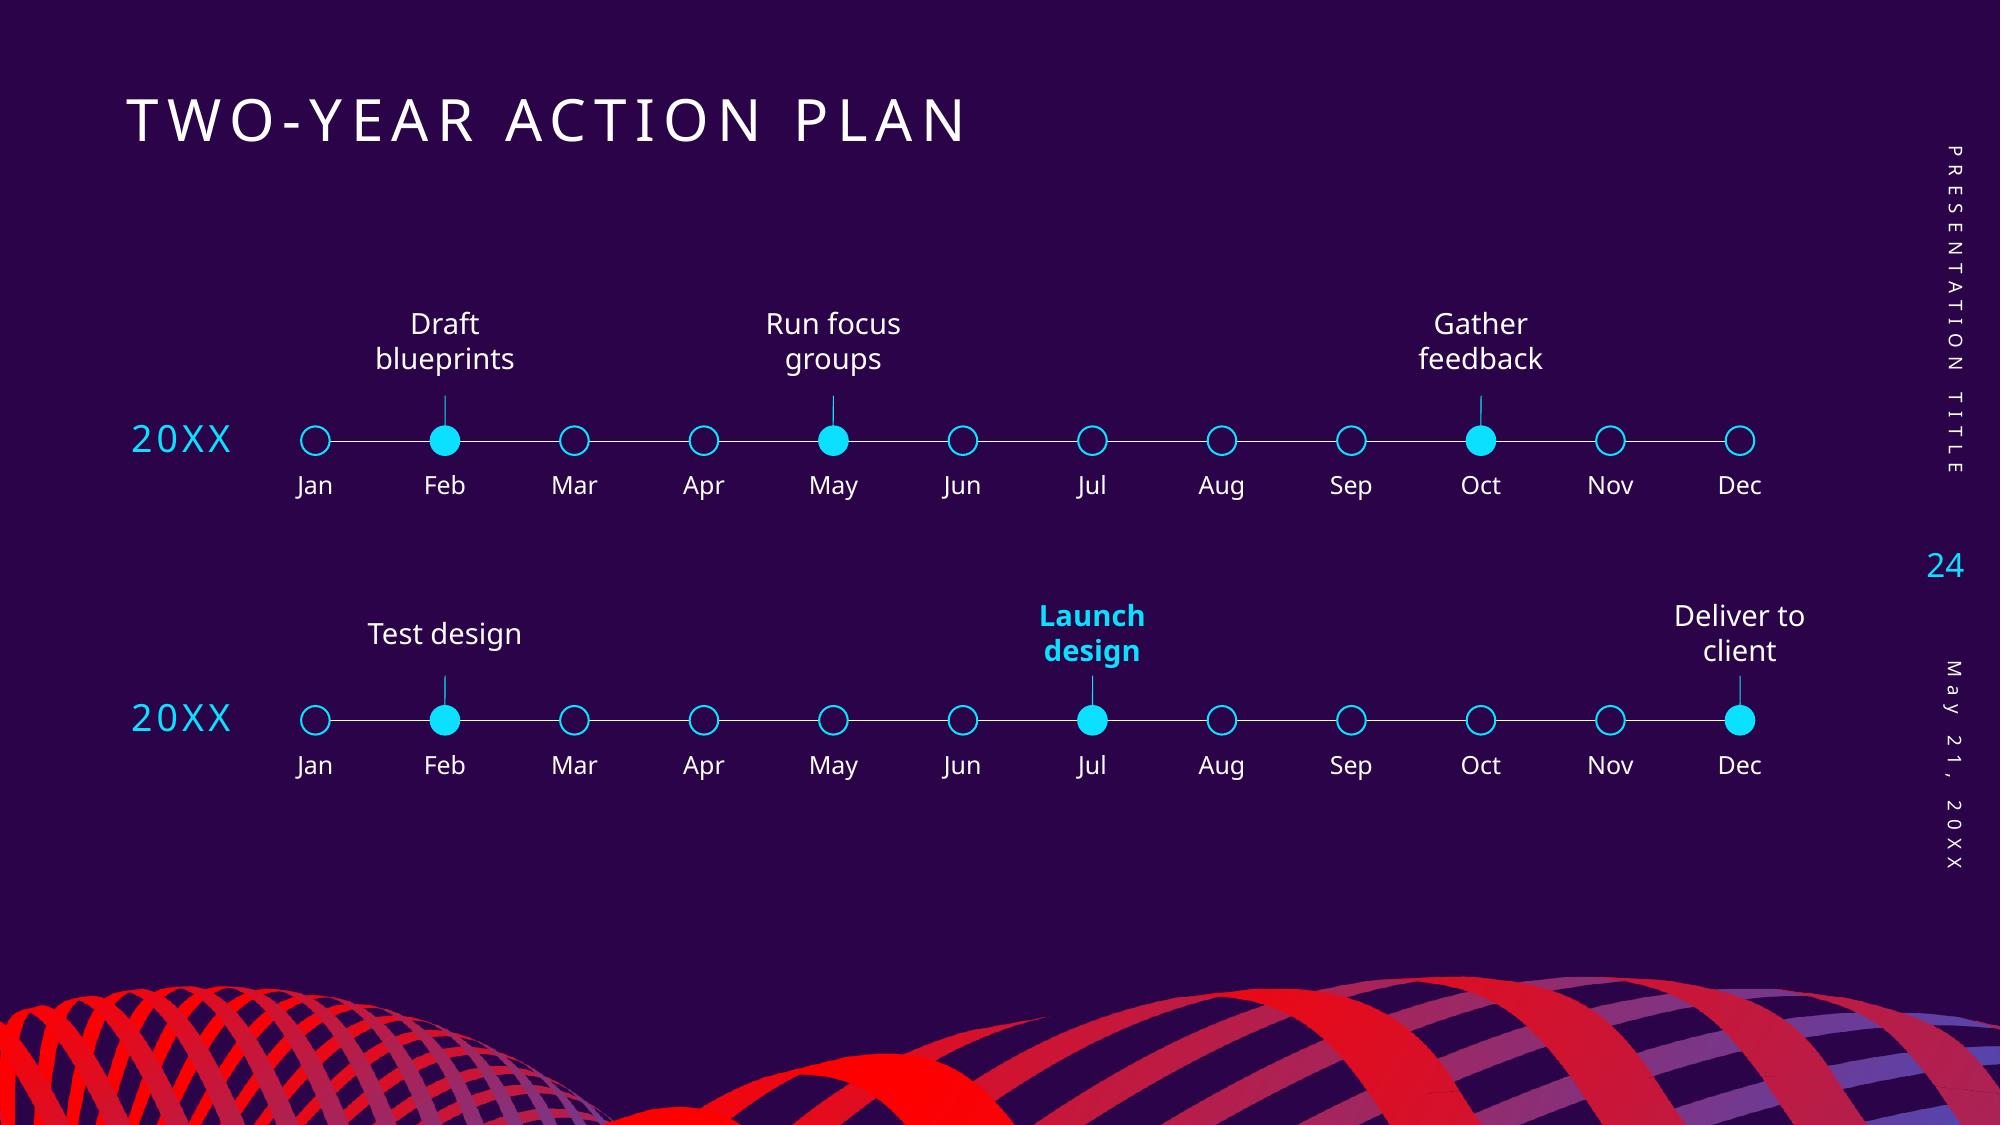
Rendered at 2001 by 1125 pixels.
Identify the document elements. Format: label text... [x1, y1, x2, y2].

list Jun [922, 455, 1004, 604]
list May [792, 455, 875, 604]
picture [0, 0, 2000, 1125]
text_box [1595, 425, 1626, 457]
text_box [818, 704, 849, 736]
text_box [1206, 425, 1238, 457]
text_box [688, 704, 720, 736]
footer PRESENTATION TITLE [1926, 33, 1987, 489]
text_box [1336, 425, 1367, 457]
list Aug [1181, 455, 1263, 604]
list Dec [1699, 734, 1781, 883]
list Sep [1310, 734, 1392, 883]
text_box [1724, 425, 1756, 457]
list Apr [663, 734, 745, 883]
list Jul [1051, 455, 1134, 584]
list Test design​ [326, 584, 564, 681]
text_box [1465, 425, 1497, 457]
list Nov [1569, 734, 1652, 883]
list Jun [922, 734, 1004, 883]
list Feb [404, 455, 486, 584]
text_box [1465, 704, 1497, 736]
list Oct [1440, 734, 1522, 883]
text_box [1077, 425, 1108, 457]
list Mar [533, 734, 616, 883]
title Two-year action plan [111, 84, 1837, 204]
text_box [688, 425, 720, 457]
text_box [947, 425, 979, 457]
list Dec [1699, 455, 1781, 584]
text_box [559, 704, 590, 736]
list Jan [274, 734, 357, 883]
list Jul [1051, 734, 1134, 883]
text_box [300, 704, 331, 736]
list Gather feedback​ [1362, 292, 1599, 389]
list Jan [274, 455, 357, 604]
list Mar [533, 455, 616, 604]
list Feb [404, 734, 486, 883]
text_box [1724, 705, 1756, 736]
list Apr [663, 455, 745, 604]
list Oct [1440, 455, 1522, 604]
list Launch design​ [974, 584, 1211, 681]
text_box [818, 425, 849, 457]
text_box [1206, 704, 1238, 736]
list Nov [1569, 455, 1652, 604]
list Draft blueprints​ [326, 292, 564, 389]
text_box [429, 705, 461, 736]
list Deliver to client [1621, 584, 1858, 681]
list May [792, 734, 875, 883]
text_box [1336, 704, 1367, 736]
slide_number 24 [1889, 519, 1980, 615]
text_box [947, 704, 979, 736]
text_box [559, 425, 590, 457]
list Run focus groups​ [715, 292, 952, 389]
text_box [429, 425, 461, 457]
text_box [1077, 705, 1108, 736]
text_box [1595, 704, 1626, 736]
list Aug [1181, 734, 1263, 883]
text_box [300, 425, 331, 457]
list Sep [1310, 455, 1392, 604]
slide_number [1925, 645, 1986, 1080]
list 20XX [82, 678, 279, 761]
list 20XX [82, 399, 279, 482]
